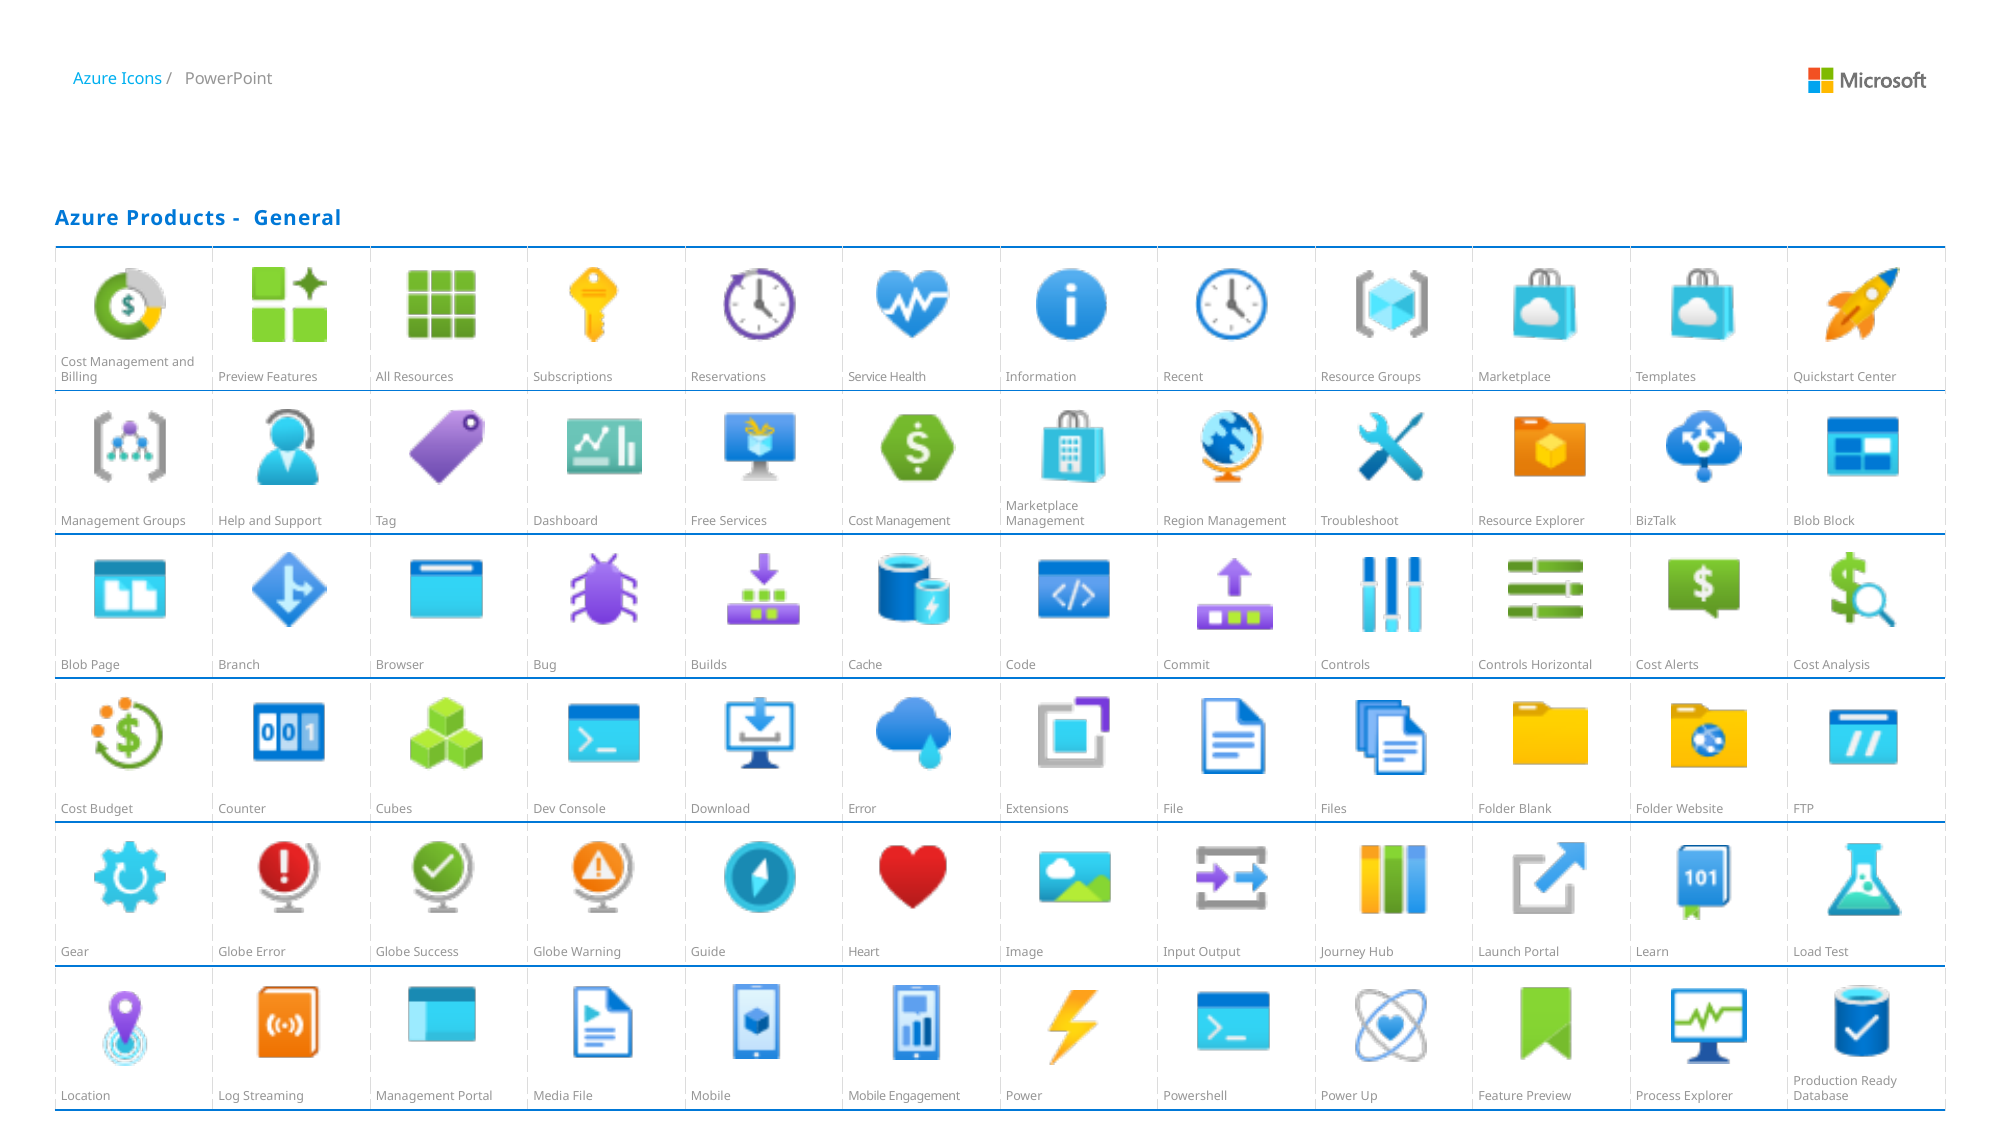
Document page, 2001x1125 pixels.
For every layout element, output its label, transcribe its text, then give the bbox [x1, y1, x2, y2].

picture [879, 985, 955, 1061]
table_cell Download [685, 679, 842, 821]
picture [566, 696, 642, 771]
table_cell Quickstart Center [1787, 248, 1945, 390]
table_cell Globe Error [212, 823, 370, 965]
picture [1667, 845, 1742, 920]
picture [92, 409, 168, 485]
picture [1037, 694, 1113, 770]
picture [1671, 698, 1747, 774]
table_cell Dashboard [527, 391, 685, 533]
picture [726, 552, 802, 628]
picture [405, 977, 481, 1053]
picture [1512, 841, 1587, 917]
table_cell Process Explorer [1630, 967, 1787, 1109]
table_cell BizTalk [1630, 391, 1787, 533]
table_cell Preview Features [212, 248, 370, 390]
table_cell Cubes [370, 679, 527, 821]
table_cell Service Health [842, 248, 1000, 390]
picture [1356, 842, 1432, 918]
picture [1666, 409, 1742, 485]
table_cell Extensions [1000, 679, 1157, 821]
picture [1507, 552, 1583, 628]
table_cell Region Management [1157, 391, 1315, 533]
picture [1512, 409, 1588, 485]
picture [1826, 699, 1902, 775]
table_cell Folder Blank [1472, 679, 1630, 821]
table_cell Management Portal [370, 967, 527, 1109]
picture [93, 840, 168, 915]
table_cell Branch [212, 535, 370, 677]
table_cell Powershell [1157, 967, 1315, 1109]
picture [566, 409, 642, 485]
picture [566, 840, 642, 915]
picture [251, 985, 327, 1061]
picture [1354, 557, 1430, 633]
table_cell Input Output [1157, 823, 1315, 965]
picture [251, 694, 327, 770]
table_cell Cost Management and Billing [55, 248, 212, 390]
picture [880, 409, 956, 485]
picture [409, 552, 485, 628]
picture [1666, 552, 1742, 628]
table_cell FTP [1787, 679, 1945, 821]
picture [1194, 841, 1270, 917]
picture [1196, 698, 1272, 774]
table_cell Blob Block [1787, 391, 1945, 533]
picture [719, 983, 795, 1059]
table_cell Help and Support [212, 391, 370, 533]
picture [1196, 983, 1272, 1059]
table_cell All Resources [370, 248, 527, 390]
table_cell Cost Management [842, 391, 1000, 533]
table_cell Log Streaming [212, 967, 370, 1109]
picture [90, 696, 166, 771]
table_cell Dev Console [527, 679, 685, 821]
picture [1826, 552, 1902, 628]
table_cell Resource Explorer [1472, 391, 1630, 533]
table_cell Marketplace [1472, 248, 1630, 390]
picture [405, 840, 481, 915]
table_cell Recent [1157, 248, 1315, 390]
table_cell Folder Website [1630, 679, 1787, 821]
table_cell Learn [1630, 823, 1787, 965]
table_cell Tag [370, 391, 527, 533]
picture [1512, 696, 1588, 771]
picture [566, 552, 642, 628]
picture [1036, 409, 1112, 485]
table_cell Resource Groups [1315, 248, 1472, 390]
table_cell Error [842, 679, 1000, 821]
picture [409, 696, 485, 771]
picture [1824, 266, 1900, 342]
picture [1195, 266, 1271, 342]
picture [1037, 840, 1113, 915]
picture [876, 266, 952, 342]
picture [875, 840, 951, 915]
picture [1824, 983, 1900, 1059]
table_cell Builds [685, 535, 842, 677]
picture [1826, 409, 1902, 485]
table_cell Mobile [685, 967, 842, 1109]
table_cell Power Up [1315, 967, 1472, 1109]
table_cell Controls Horizontal [1472, 535, 1630, 677]
table_cell Commit [1157, 535, 1315, 677]
table_cell File [1157, 679, 1315, 821]
picture [122, 72, 126, 82]
picture [1666, 266, 1742, 342]
picture [1508, 266, 1584, 342]
table_cell Location [55, 967, 212, 1109]
table_cell Code [1000, 535, 1157, 677]
table_cell Cost Analysis [1787, 535, 1945, 677]
picture [92, 552, 168, 628]
table_cell Power [1000, 967, 1157, 1109]
table_cell Files [1315, 679, 1472, 821]
picture [558, 266, 634, 342]
table_cell Heart [842, 823, 1000, 965]
picture [1197, 557, 1273, 633]
table_cell Cache [842, 535, 1000, 677]
picture [251, 552, 327, 628]
picture [1509, 986, 1584, 1062]
table_cell Browser [370, 535, 527, 677]
table_cell Media File [527, 967, 685, 1109]
table_cell Cost Budget [55, 679, 212, 821]
picture [251, 840, 327, 915]
table_cell Bug [527, 535, 685, 677]
picture [1353, 409, 1429, 485]
table_cell Counter [212, 679, 370, 821]
picture [723, 266, 799, 342]
table_cell Image [1000, 823, 1157, 965]
table_cell Templates [1630, 248, 1787, 390]
table_cell Production Ready Database [1787, 967, 1945, 1109]
picture [723, 840, 799, 915]
table_header Azure Products - General [55, 97, 1945, 246]
table_cell Globe Success [370, 823, 527, 965]
table_cell Information [1000, 248, 1157, 390]
table_cell Globe Warning [527, 823, 685, 965]
table_cell Cost Alerts [1630, 535, 1787, 677]
picture [723, 409, 799, 485]
picture [405, 266, 481, 342]
picture [1035, 989, 1111, 1065]
table_cell Load Test [1787, 823, 1945, 965]
picture [1195, 409, 1271, 485]
picture [409, 409, 485, 485]
table_cell Gear [55, 823, 212, 965]
picture [565, 985, 641, 1061]
table_cell Subscriptions [527, 248, 685, 390]
table_cell Free Services [685, 391, 842, 533]
table_cell Management Groups [55, 391, 212, 533]
picture [92, 266, 168, 342]
picture [1671, 988, 1747, 1064]
picture [251, 266, 327, 342]
table_cell Mobile Engagement [842, 967, 1000, 1109]
table_cell Marketplace Management [1000, 391, 1157, 533]
picture [875, 696, 951, 771]
picture [1037, 552, 1113, 628]
picture [1354, 266, 1430, 342]
picture [92, 991, 168, 1067]
table_cell Journey Hub [1315, 823, 1472, 965]
table_cell Launch Portal [1472, 823, 1630, 965]
picture [877, 552, 953, 628]
table_cell Guide [685, 823, 842, 965]
picture [1353, 988, 1429, 1064]
table_cell Troubleshoot [1315, 391, 1472, 533]
picture [1826, 842, 1902, 918]
table_cell Blob Page [55, 535, 212, 677]
picture [1035, 266, 1111, 342]
picture [723, 696, 799, 771]
table_cell Feature Preview [1472, 967, 1630, 1109]
picture [251, 409, 327, 485]
table_cell Controls [1315, 535, 1472, 677]
table_cell Reservations [685, 248, 842, 390]
picture [1353, 699, 1429, 775]
